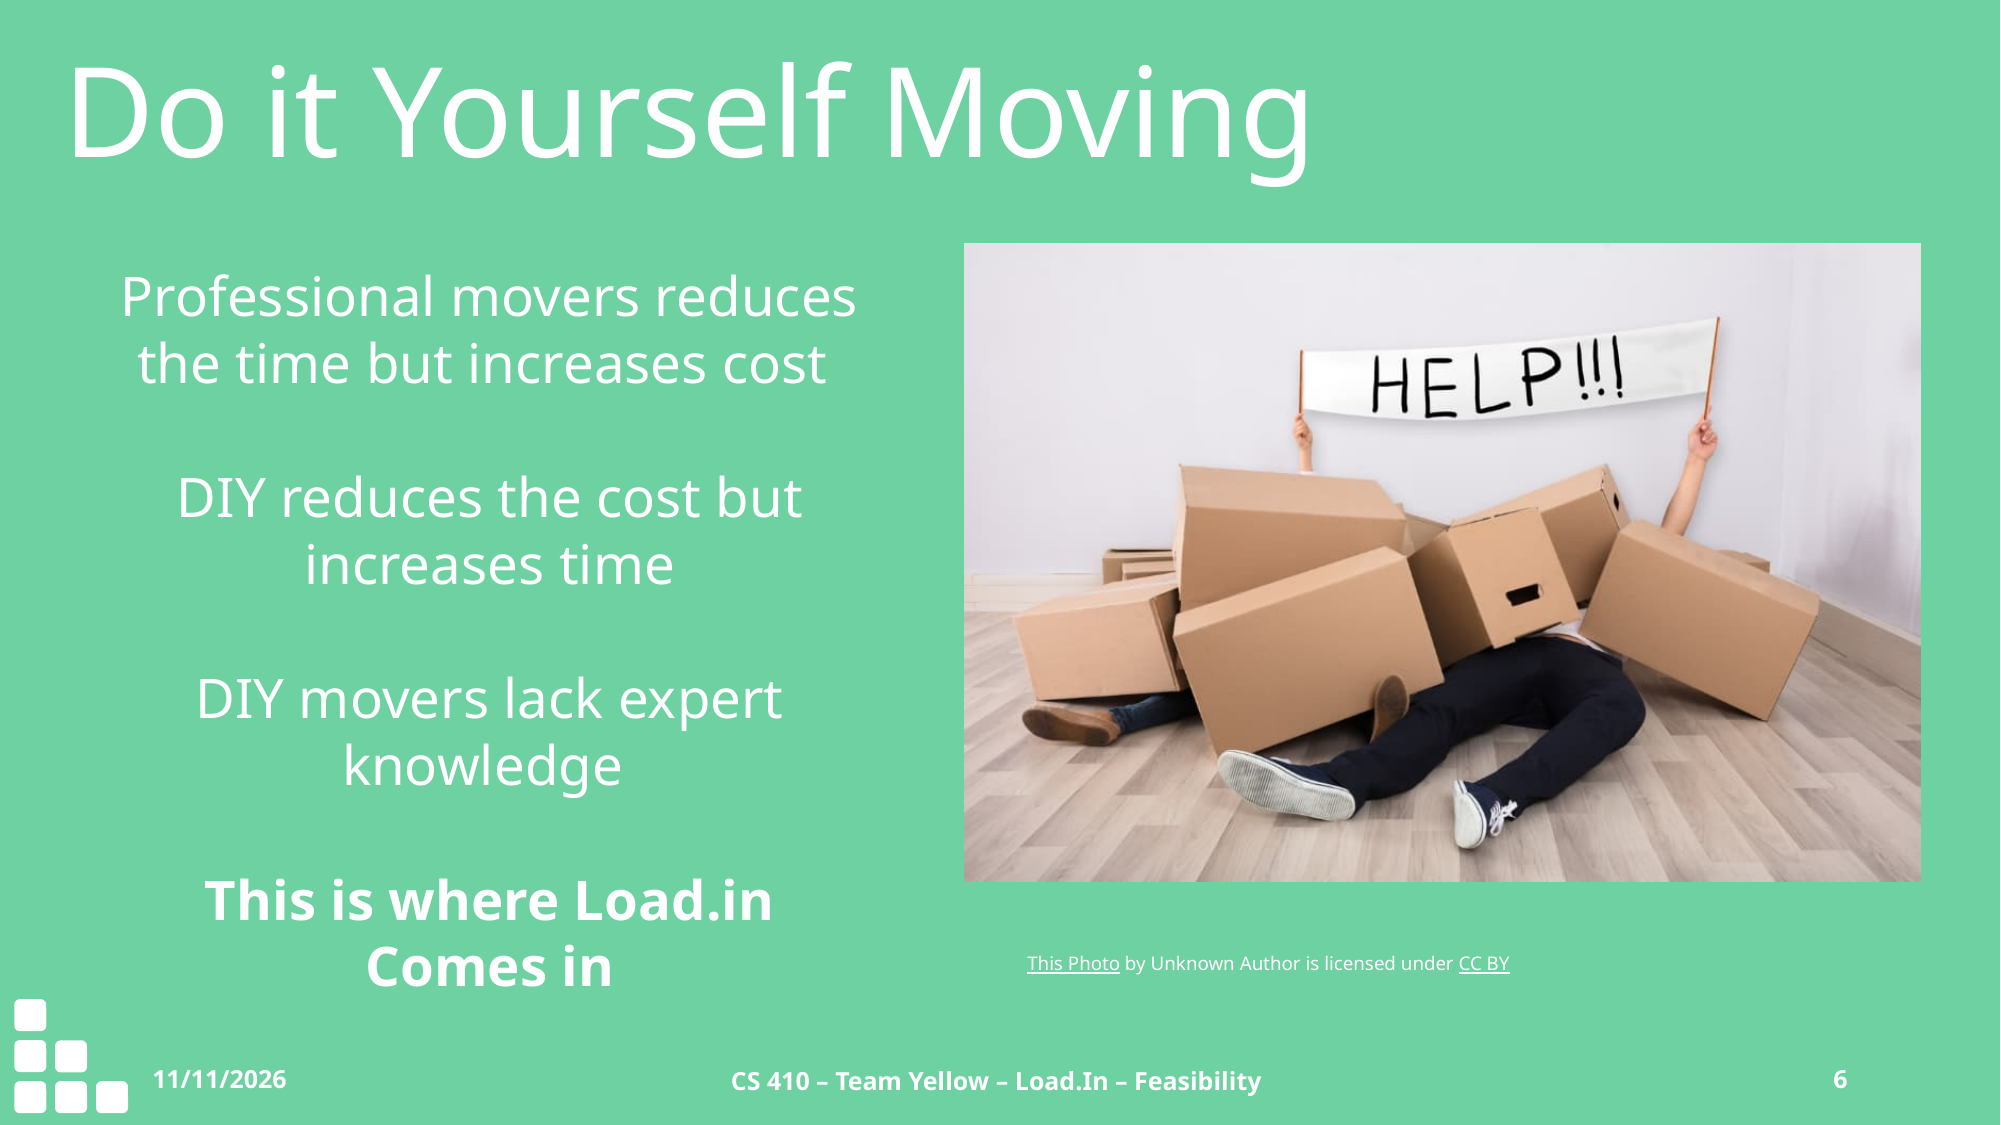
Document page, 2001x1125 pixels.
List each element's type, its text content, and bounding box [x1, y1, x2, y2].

text_box 6 [1412, 1035, 1863, 1125]
text_box Professional movers reduces the time but increases cost DIY reduces the cost but increases time DIY movers lack expert knowledge This is where Load.in Comes in [93, 227, 887, 1036]
text_box 10/11/20 [137, 1035, 588, 1125]
text_box Do it Yourself Moving [48, 25, 1724, 191]
picture [964, 243, 1921, 882]
text_box This Photo by Unknown Author is licensed under CC BY [1012, 944, 1952, 985]
text_box CS 410 – Team Yellow – Load.In – Feasibility [662, 1035, 1338, 1125]
